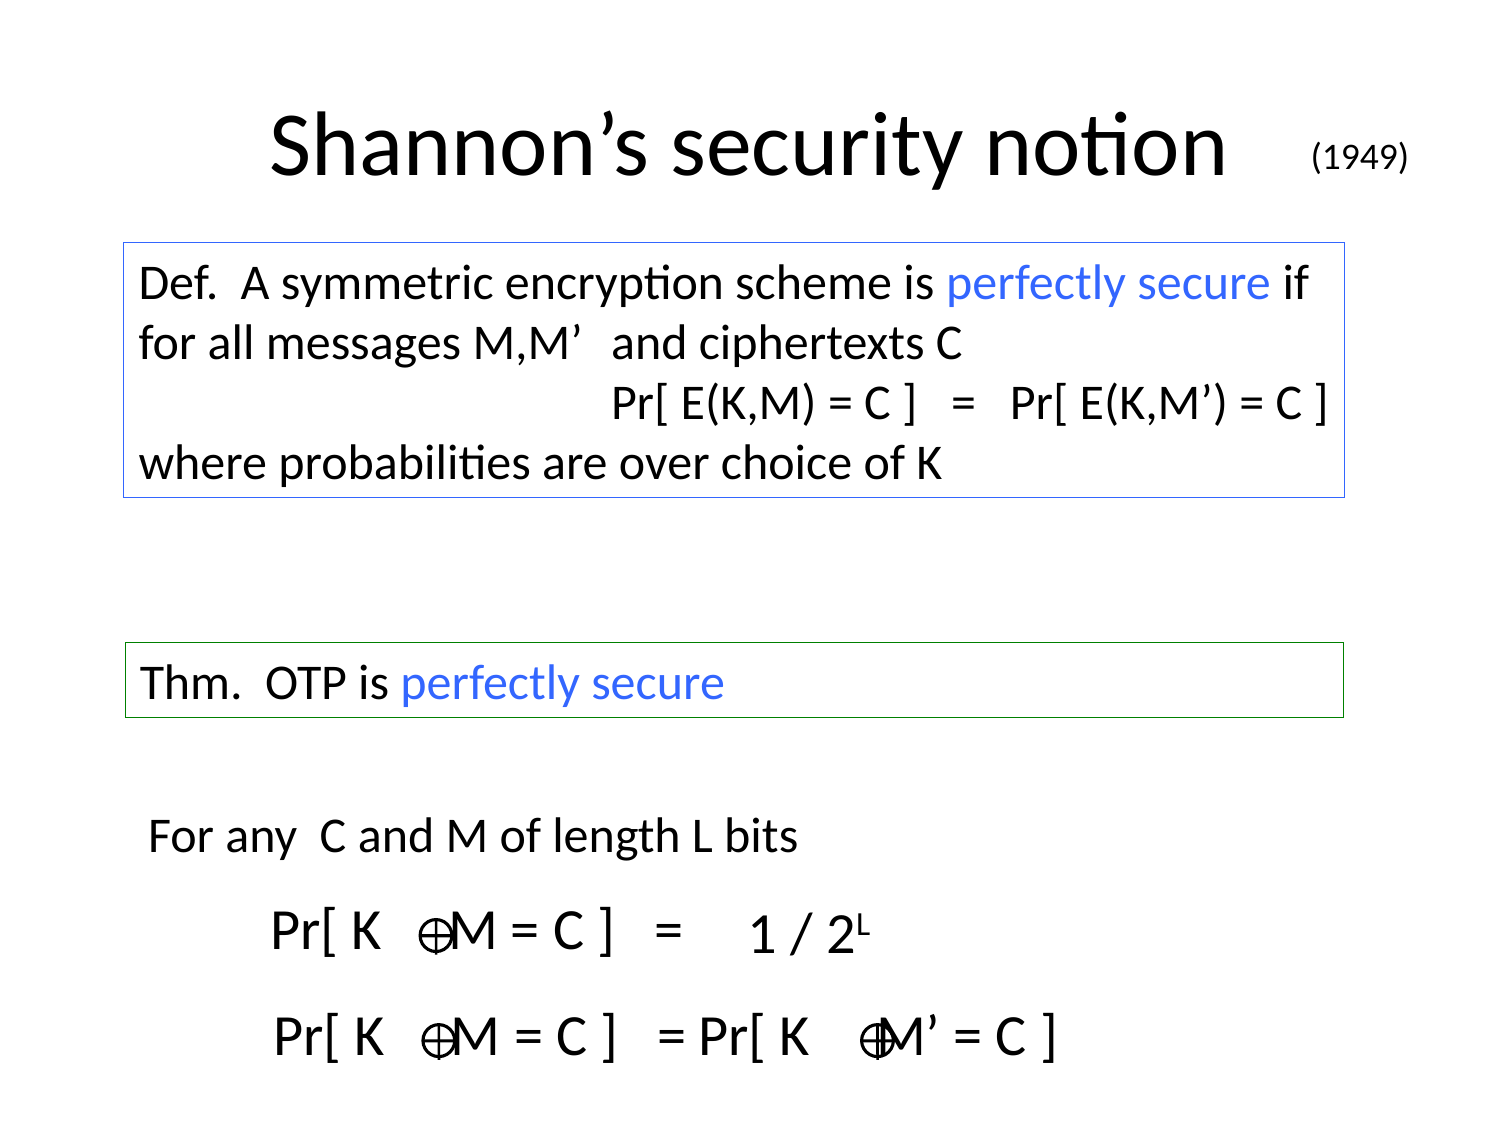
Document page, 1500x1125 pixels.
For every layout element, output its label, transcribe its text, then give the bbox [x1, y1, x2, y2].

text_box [861, 1024, 894, 1061]
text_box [422, 1024, 455, 1061]
text_box (1949) [1295, 124, 1424, 185]
text_box Pr[ K M’ = C ] [755, 989, 1139, 1074]
text_box Pr[ K M = C ] = [242, 884, 752, 969]
text_box 1 / 2L [733, 887, 886, 973]
text_box Def. A symmetric encryption scheme is perfectly secure if for all messages M,M’ and ciphertexts C Pr[ E(K,M) = C ] = Pr[ E(K,M’) = C ] where probabilities are over choice of K [123, 242, 1345, 498]
title Shannon’s security notion [75, 45, 1425, 233]
text_box For any C and M of length L bits [133, 794, 814, 870]
text_box Pr[ K M = C ] = [245, 989, 755, 1074]
text_box Thm. OTP is perfectly secure [125, 642, 1344, 718]
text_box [419, 919, 453, 956]
